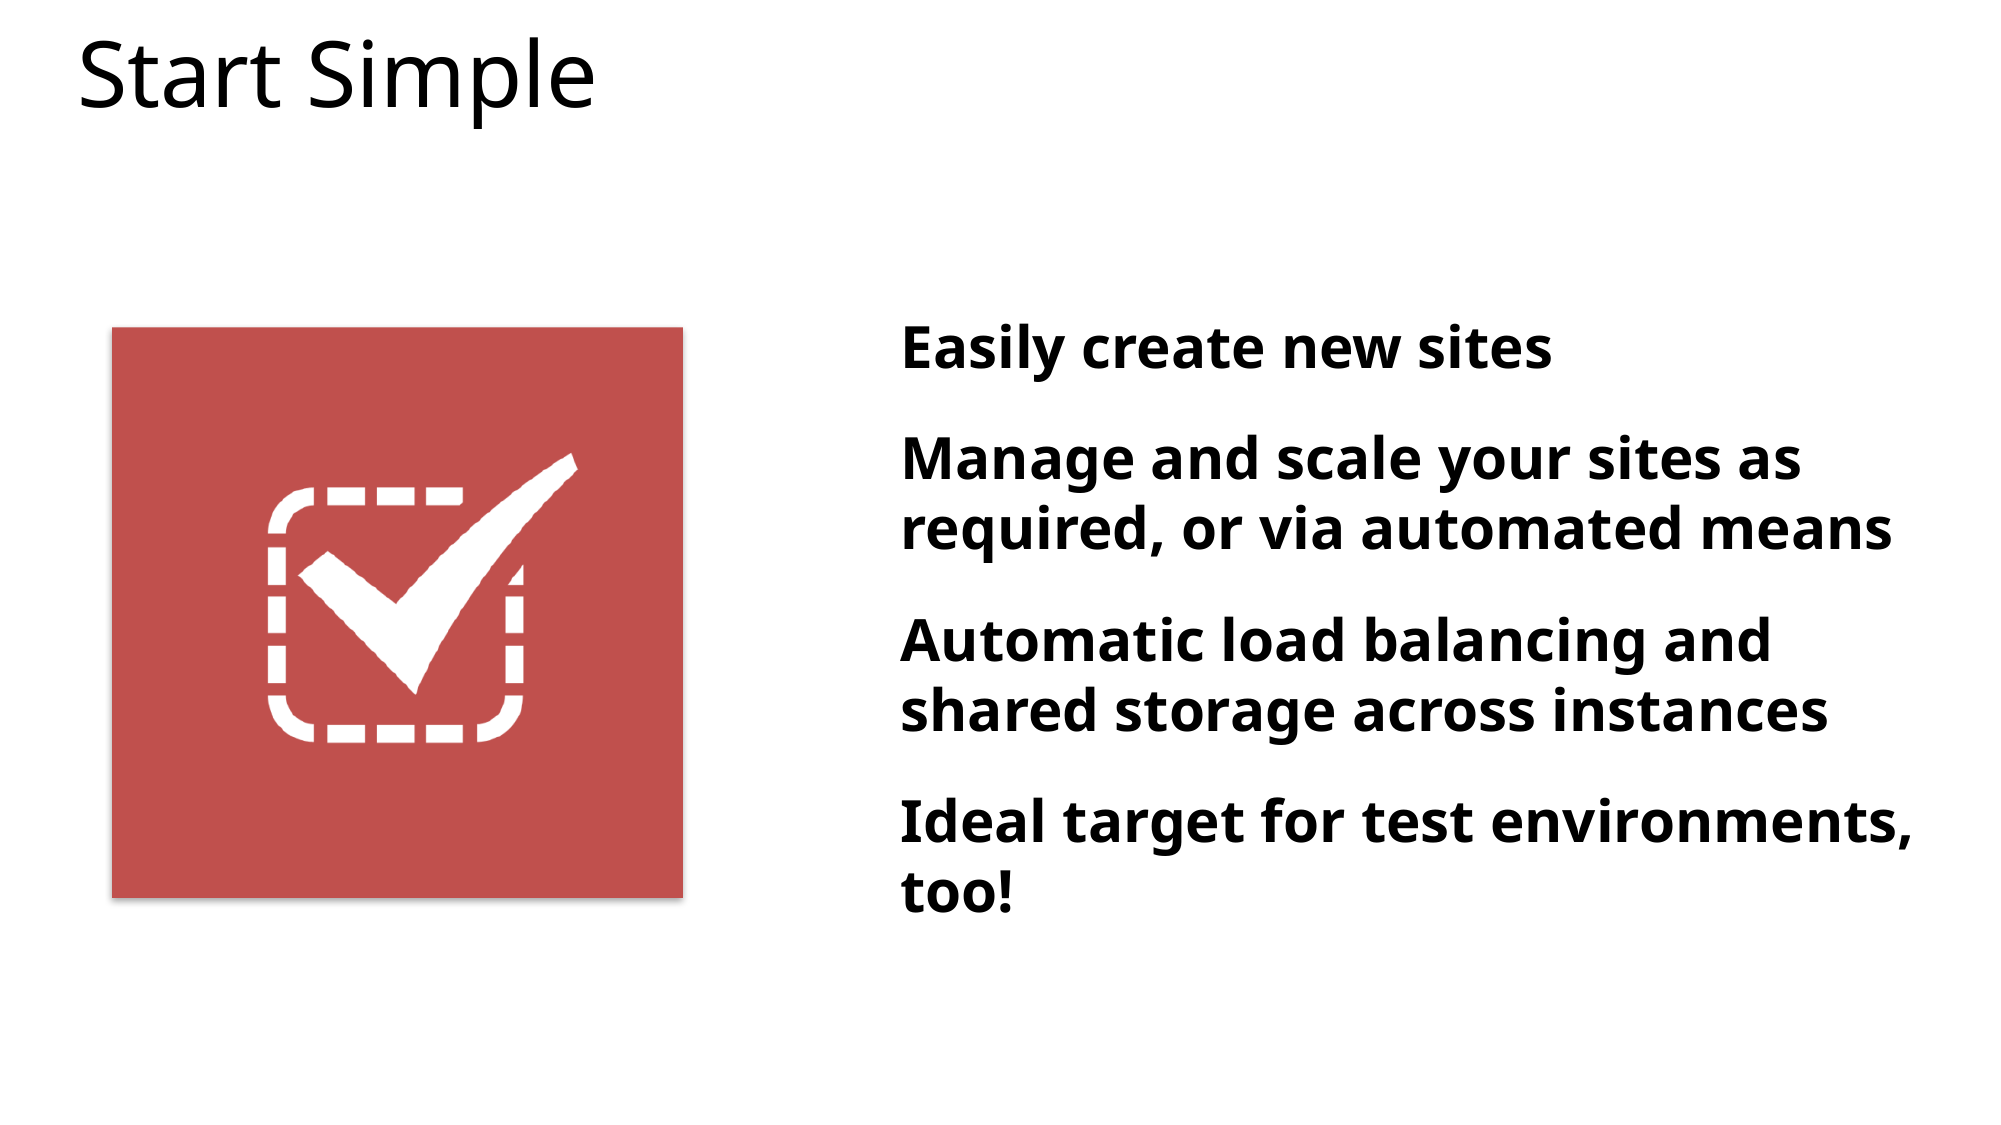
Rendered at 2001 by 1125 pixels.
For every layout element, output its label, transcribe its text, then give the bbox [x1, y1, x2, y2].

title Start Simple [62, 29, 1953, 205]
list Easily create new sites Manage and scale your sites as required, or via automated means Automatic load balancing and shared storage across instances Ideal target for test environments, too! [885, 302, 2000, 922]
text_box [111, 327, 684, 899]
